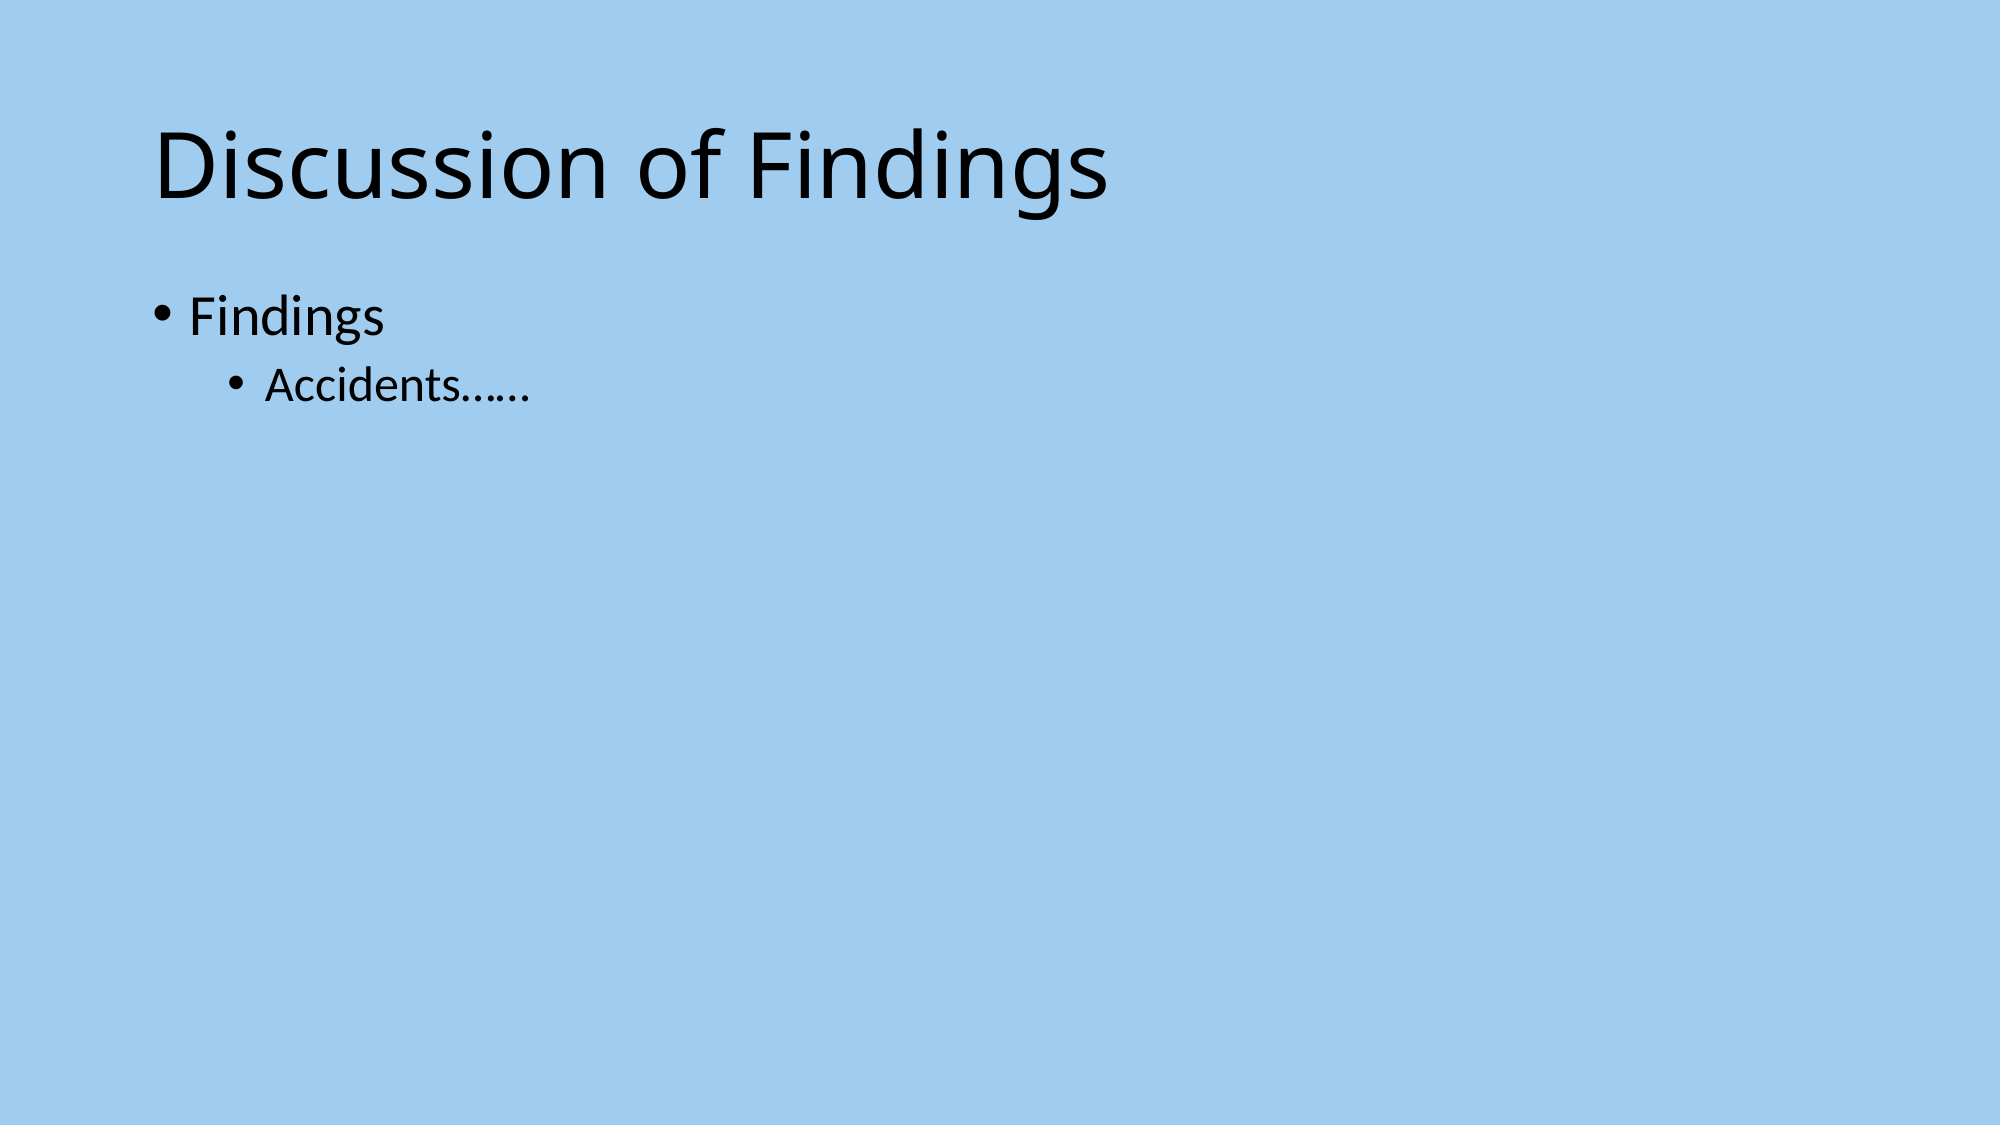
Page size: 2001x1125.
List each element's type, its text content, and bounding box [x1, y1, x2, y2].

title Discussion of Findings [137, 59, 1863, 277]
list Findings Accidents…… [137, 277, 1863, 1014]
